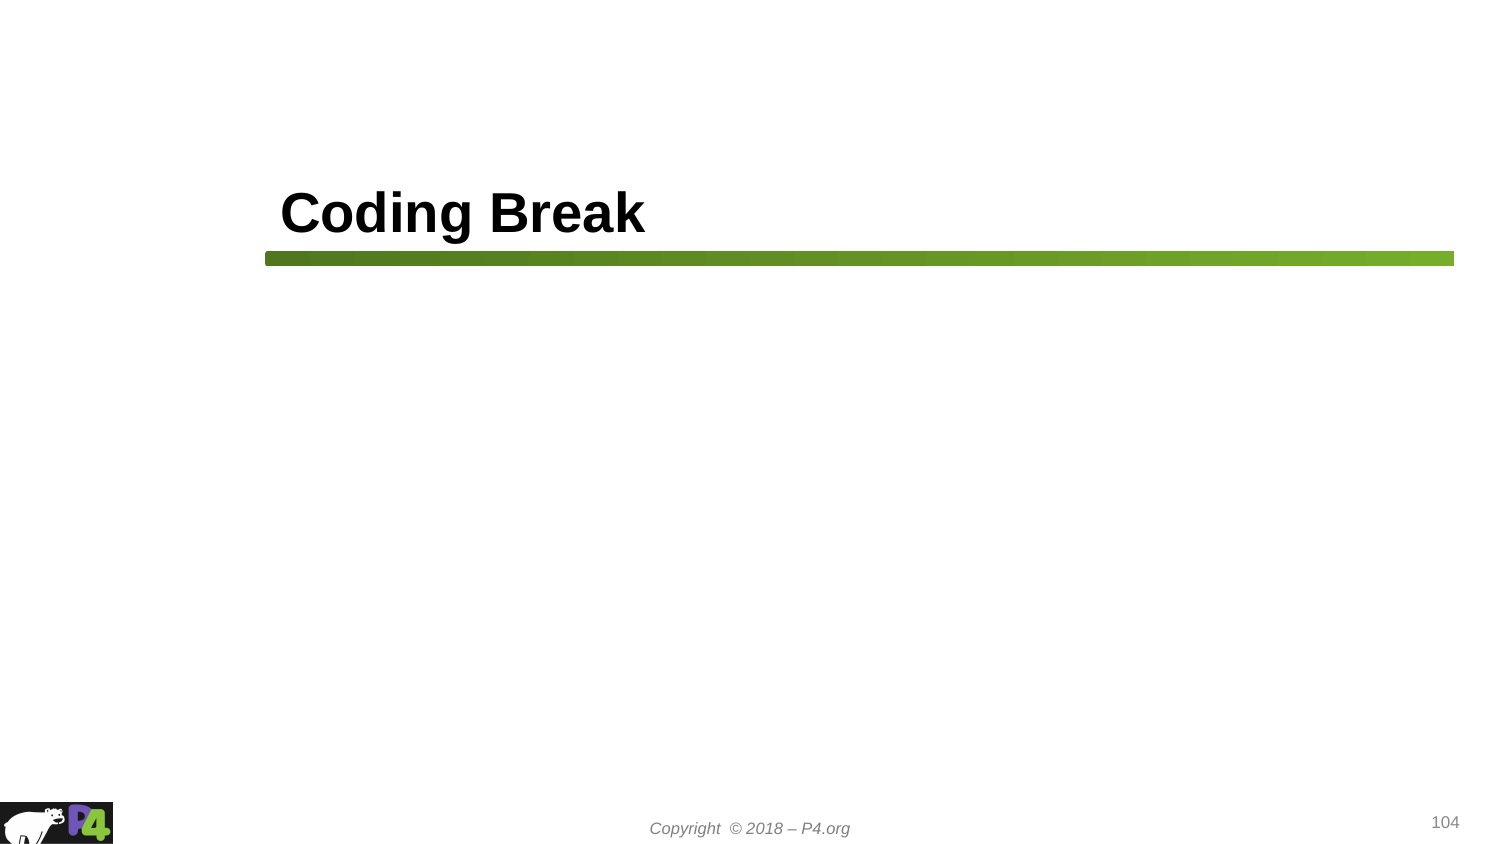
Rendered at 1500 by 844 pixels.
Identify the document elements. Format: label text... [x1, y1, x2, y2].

slide_number ‹#› [1299, 808, 1475, 835]
title Coding Break [265, 96, 1455, 251]
picture [0, 802, 113, 844]
